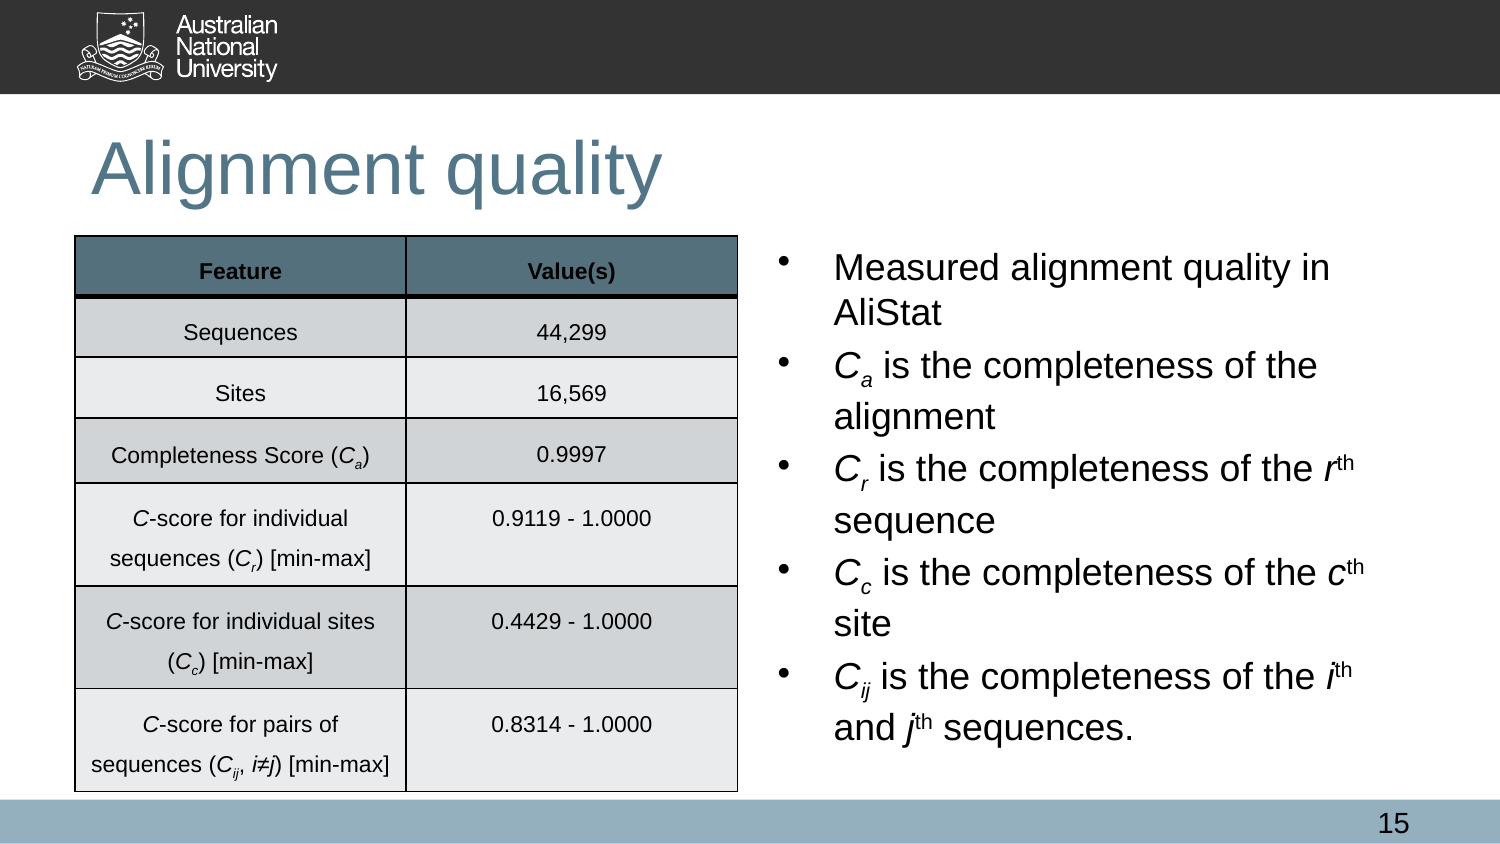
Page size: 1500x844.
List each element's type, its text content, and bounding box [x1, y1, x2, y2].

table_cell C-score for pairs of sequences (Cij, i≠j) [min-max] [76, 689, 405, 791]
title Alignment quality [76, 94, 1427, 235]
table_cell 16,569 [407, 358, 737, 417]
table_cell Completeness Score (Ca) [76, 419, 405, 482]
list Measured alignment quality in AliStat Ca is the completeness of the alignment Cr is the completeness of the rth sequence Cc is the completeness of the cth site Cij is the completeness of the ith and jth sequences. [762, 235, 1425, 754]
table_cell C-score for individual sites (Cc) [min-max] [76, 587, 405, 688]
table_cell Sites [76, 358, 405, 417]
table_cell 0.9119 - 1.0000 [407, 484, 737, 585]
table_cell 0.8314 - 1.0000 [407, 689, 737, 791]
table_header Feature [76, 237, 405, 294]
table_cell Sequences [76, 299, 405, 356]
table_header Value(s) [407, 237, 737, 294]
table_cell 0.4429 - 1.0000 [407, 587, 737, 688]
slide_number 15 [1328, 796, 1425, 824]
table_cell C-score for individual sequences (Cr) [min-max] [76, 484, 405, 585]
table_cell 44,299 [407, 299, 737, 356]
table_cell 0.9997 [407, 419, 737, 482]
